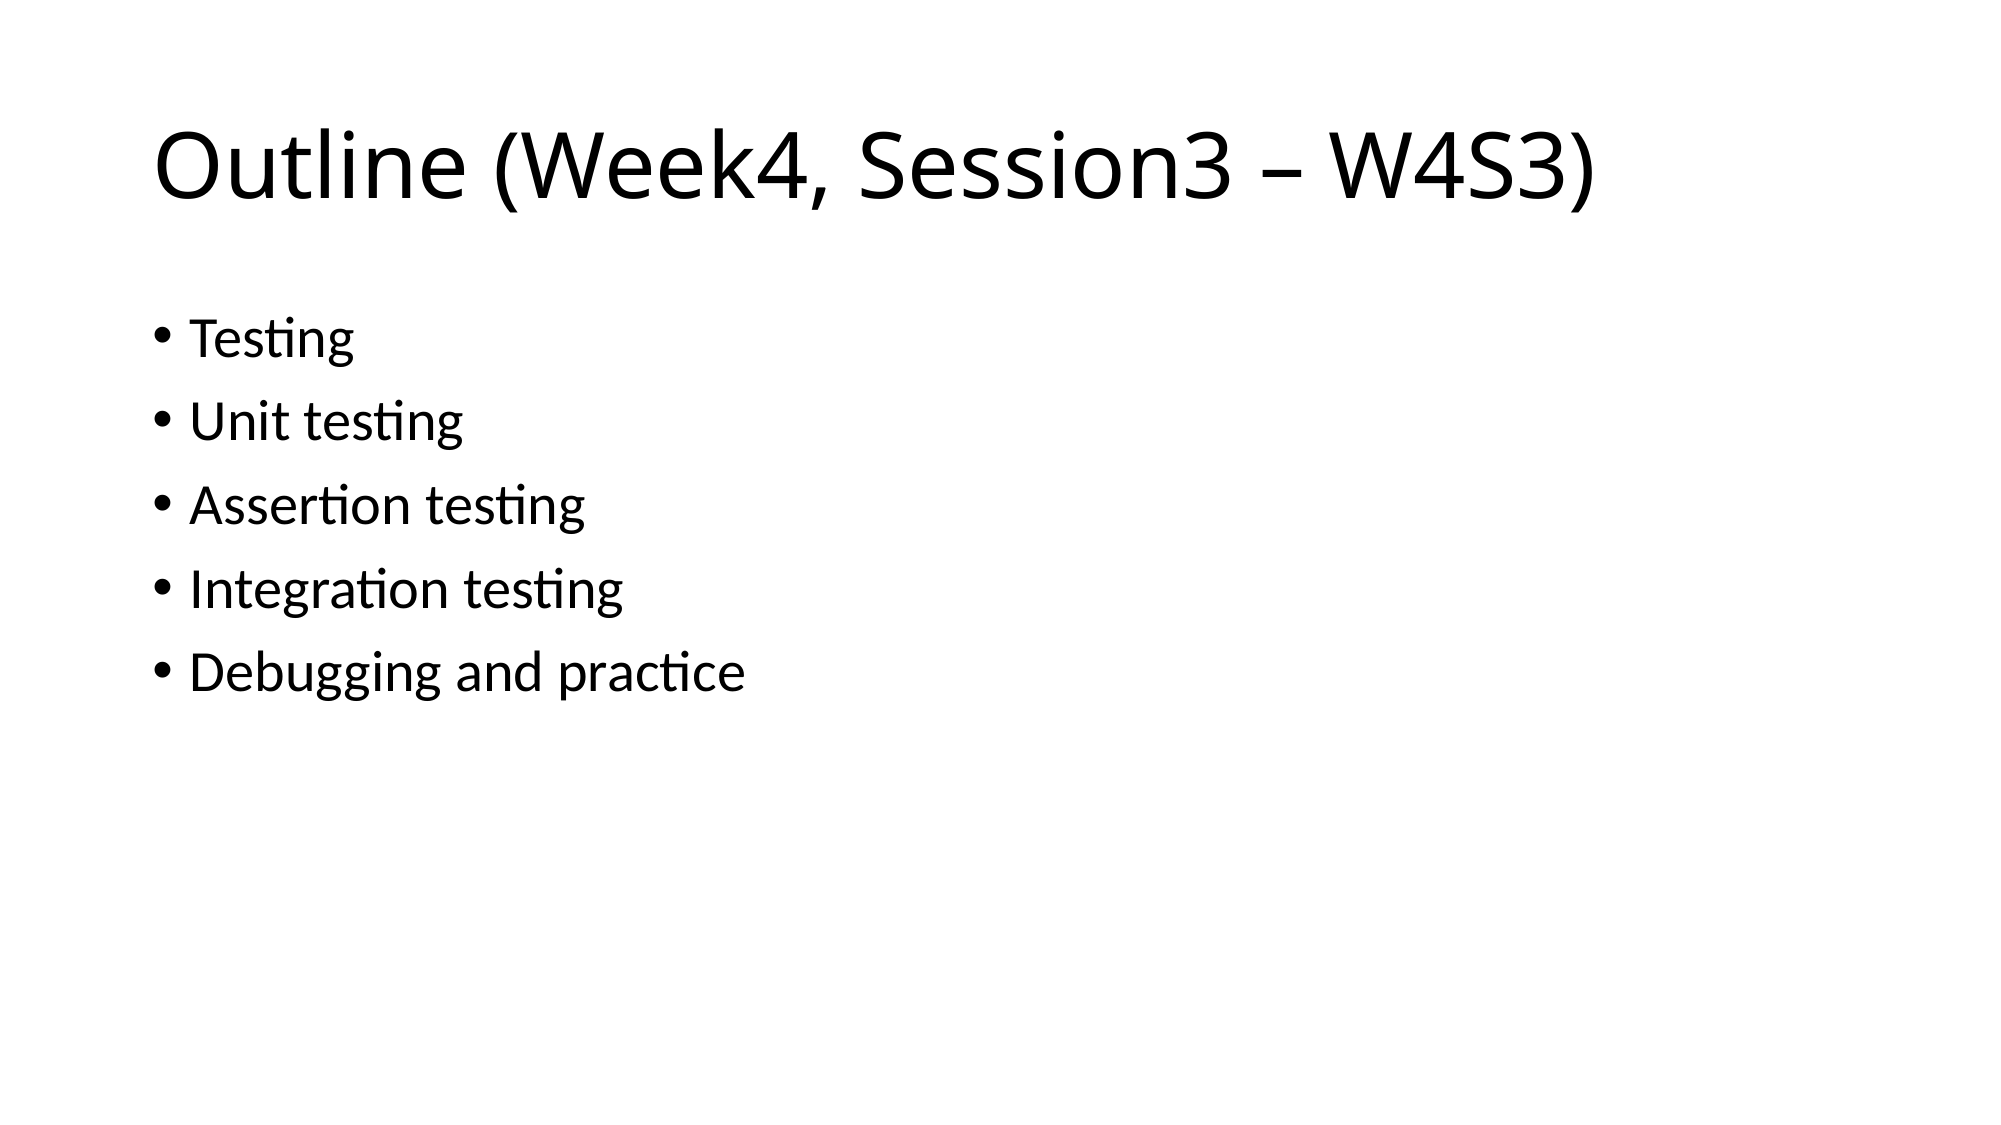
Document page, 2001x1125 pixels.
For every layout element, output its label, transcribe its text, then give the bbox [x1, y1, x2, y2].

list Testing Unit testing Assertion testing Integration testing Debugging and practice [137, 299, 1863, 1106]
title Outline (Week4, Session3 – W4S3) [137, 59, 1863, 278]
